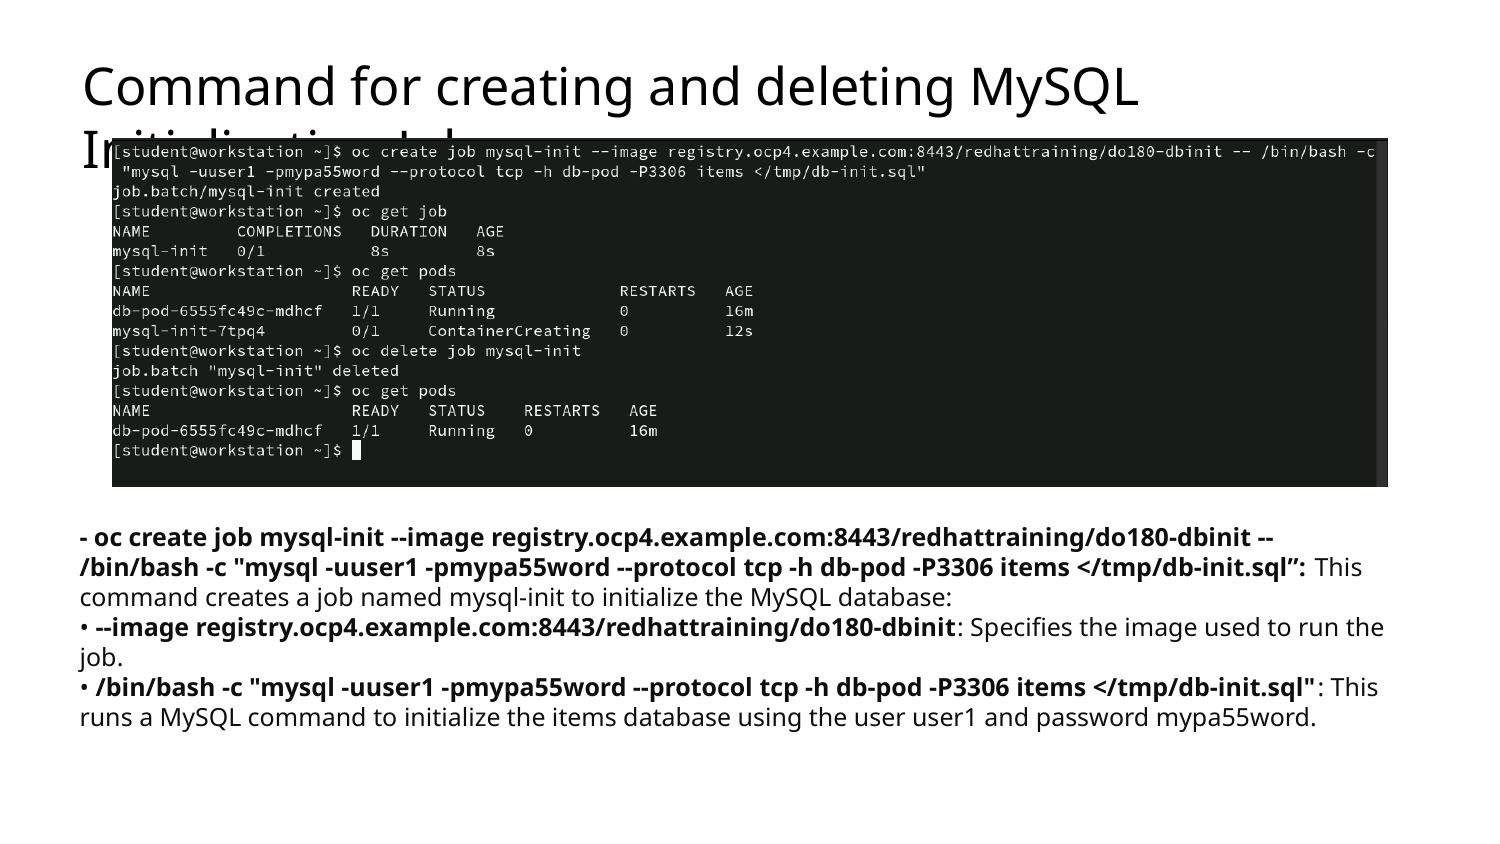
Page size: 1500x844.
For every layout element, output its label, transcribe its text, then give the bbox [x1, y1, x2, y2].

title Command for creating and deleting MySQL Initialization Job [67, 38, 1410, 178]
picture [112, 137, 1388, 488]
text_box - oc create job mysql-init --image registry.ocp4.example.com:8443/redhattraining/do180-dbinit -- /bin/bash -c "mysql -uuser1 -pmypa55word --protocol tcp -h db-pod -P3306 items </tmp/db-init.sql”: This command creates a job named mysql-init to initialize the MySQL database: • --image registry.ocp4.example.com:8443/redhattraining/do180-dbinit: Specifies the image used to run the job. • /bin/bash -c "mysql -uuser1 -pmypa55word --protocol tcp -h db-pod -P3306 items </tmp/db-init.sql": This runs a MySQL command to initialize the items database using the user user1 and password mypa55word. [64, 514, 1410, 739]
